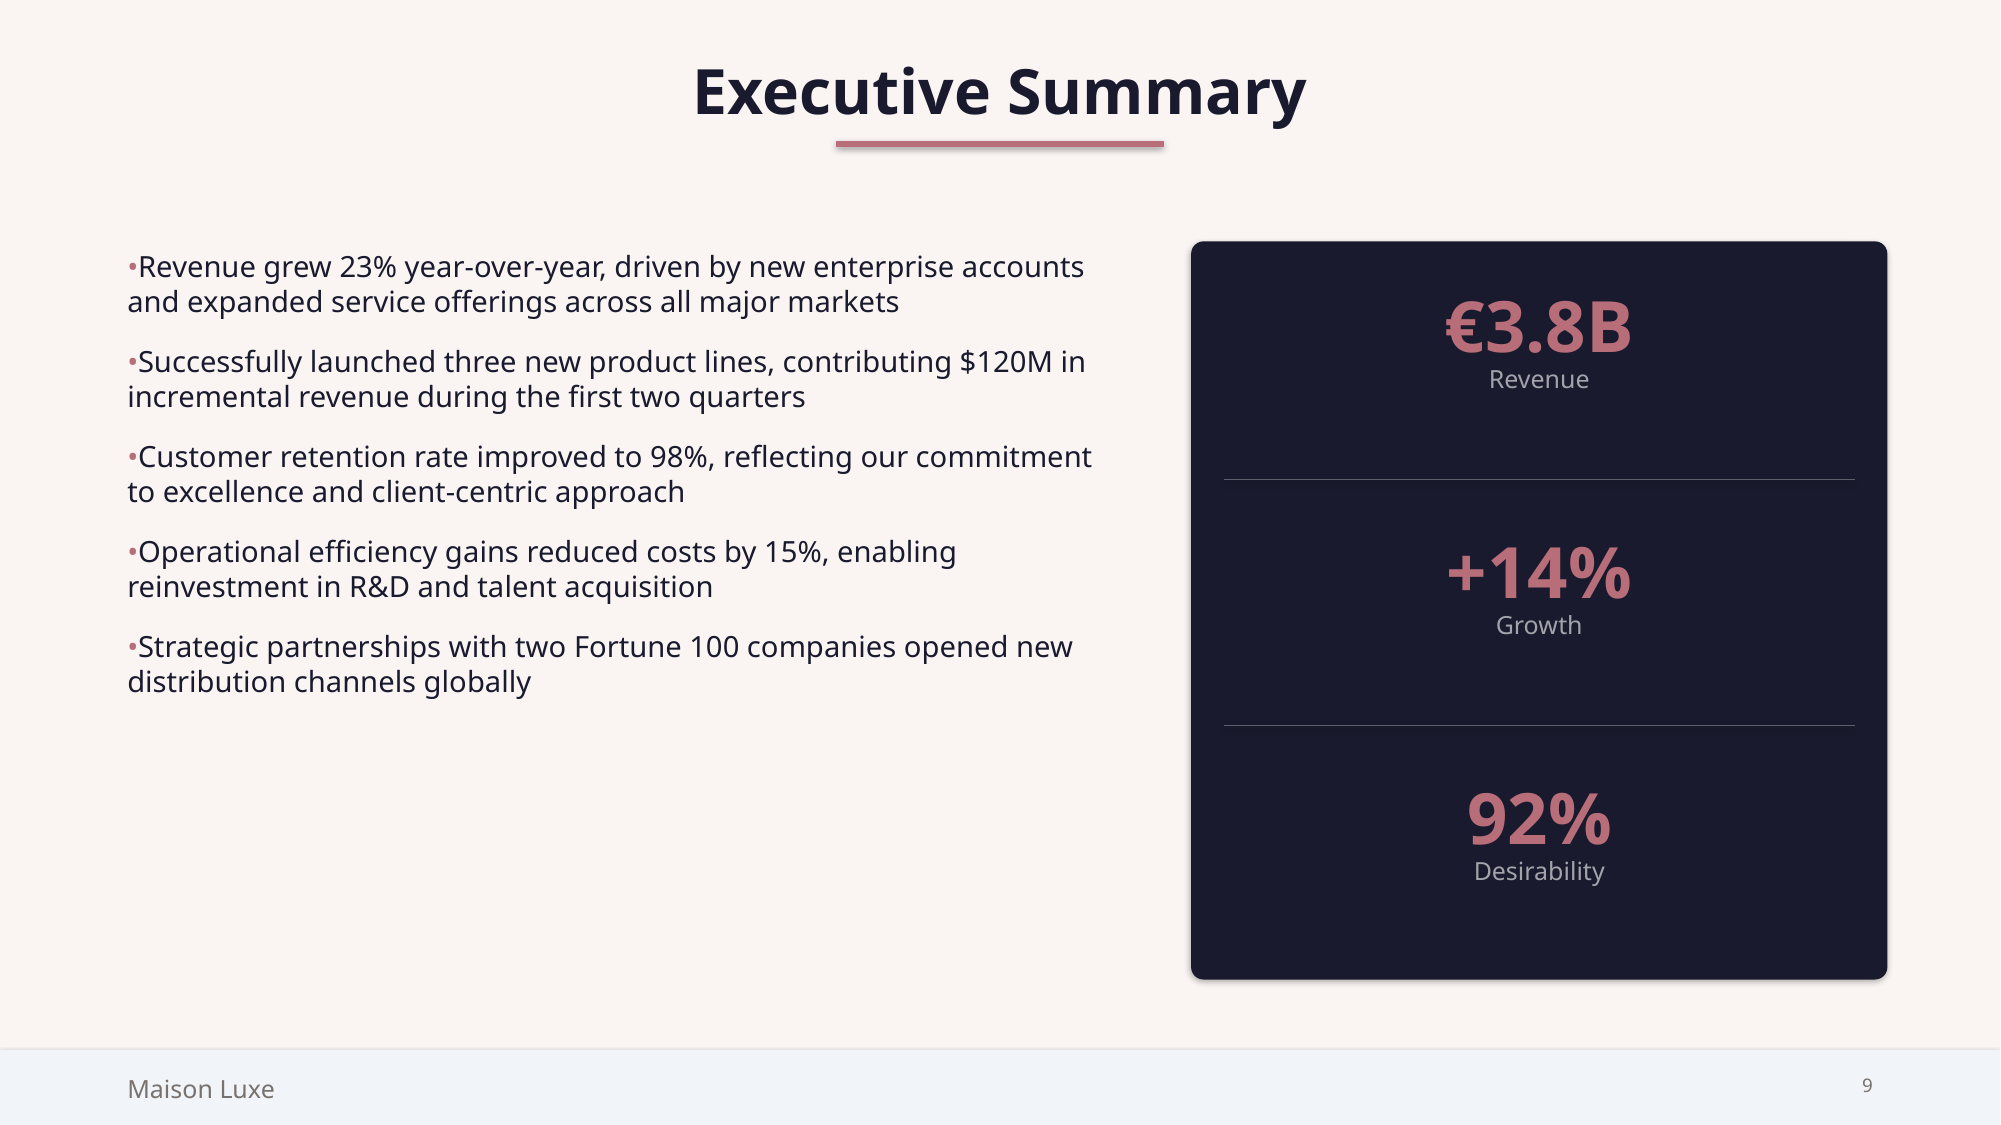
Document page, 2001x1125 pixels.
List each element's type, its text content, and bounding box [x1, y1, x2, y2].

text_box [1224, 726, 1854, 733]
text_box Maison Luxe [112, 1066, 605, 1112]
text_box Revenue [1215, 356, 1863, 401]
text_box [1190, 240, 1889, 981]
text_box [0, 1049, 2000, 1125]
text_box 92% [1215, 766, 1863, 848]
text_box Revenue grew 23% year-over-year, driven by new enterprise accounts and expanded service offerings across all major markets Successfully launched three new product lines, contributing $120M in incremental revenue during the first two quarters Customer retention rate improved to 98%, reflecting our commitment to excellence and client-centric approach Operational efficiency gains reduced costs by 15%, enabling reinvestment in R&D and talent acquisition Strategic partnerships with two Fortune 100 companies opened new distribution channels globally [112, 241, 1142, 706]
text_box Growth [1215, 602, 1863, 647]
text_box +14% [1215, 520, 1863, 602]
text_box Desirability [1215, 848, 1863, 894]
text_box [0, 0, 2000, 1049]
text_box €3.8B [1215, 274, 1863, 356]
text_box 9 [1821, 1066, 1888, 1104]
text_box [1224, 480, 1854, 486]
text_box Executive Summary [112, 45, 1888, 135]
